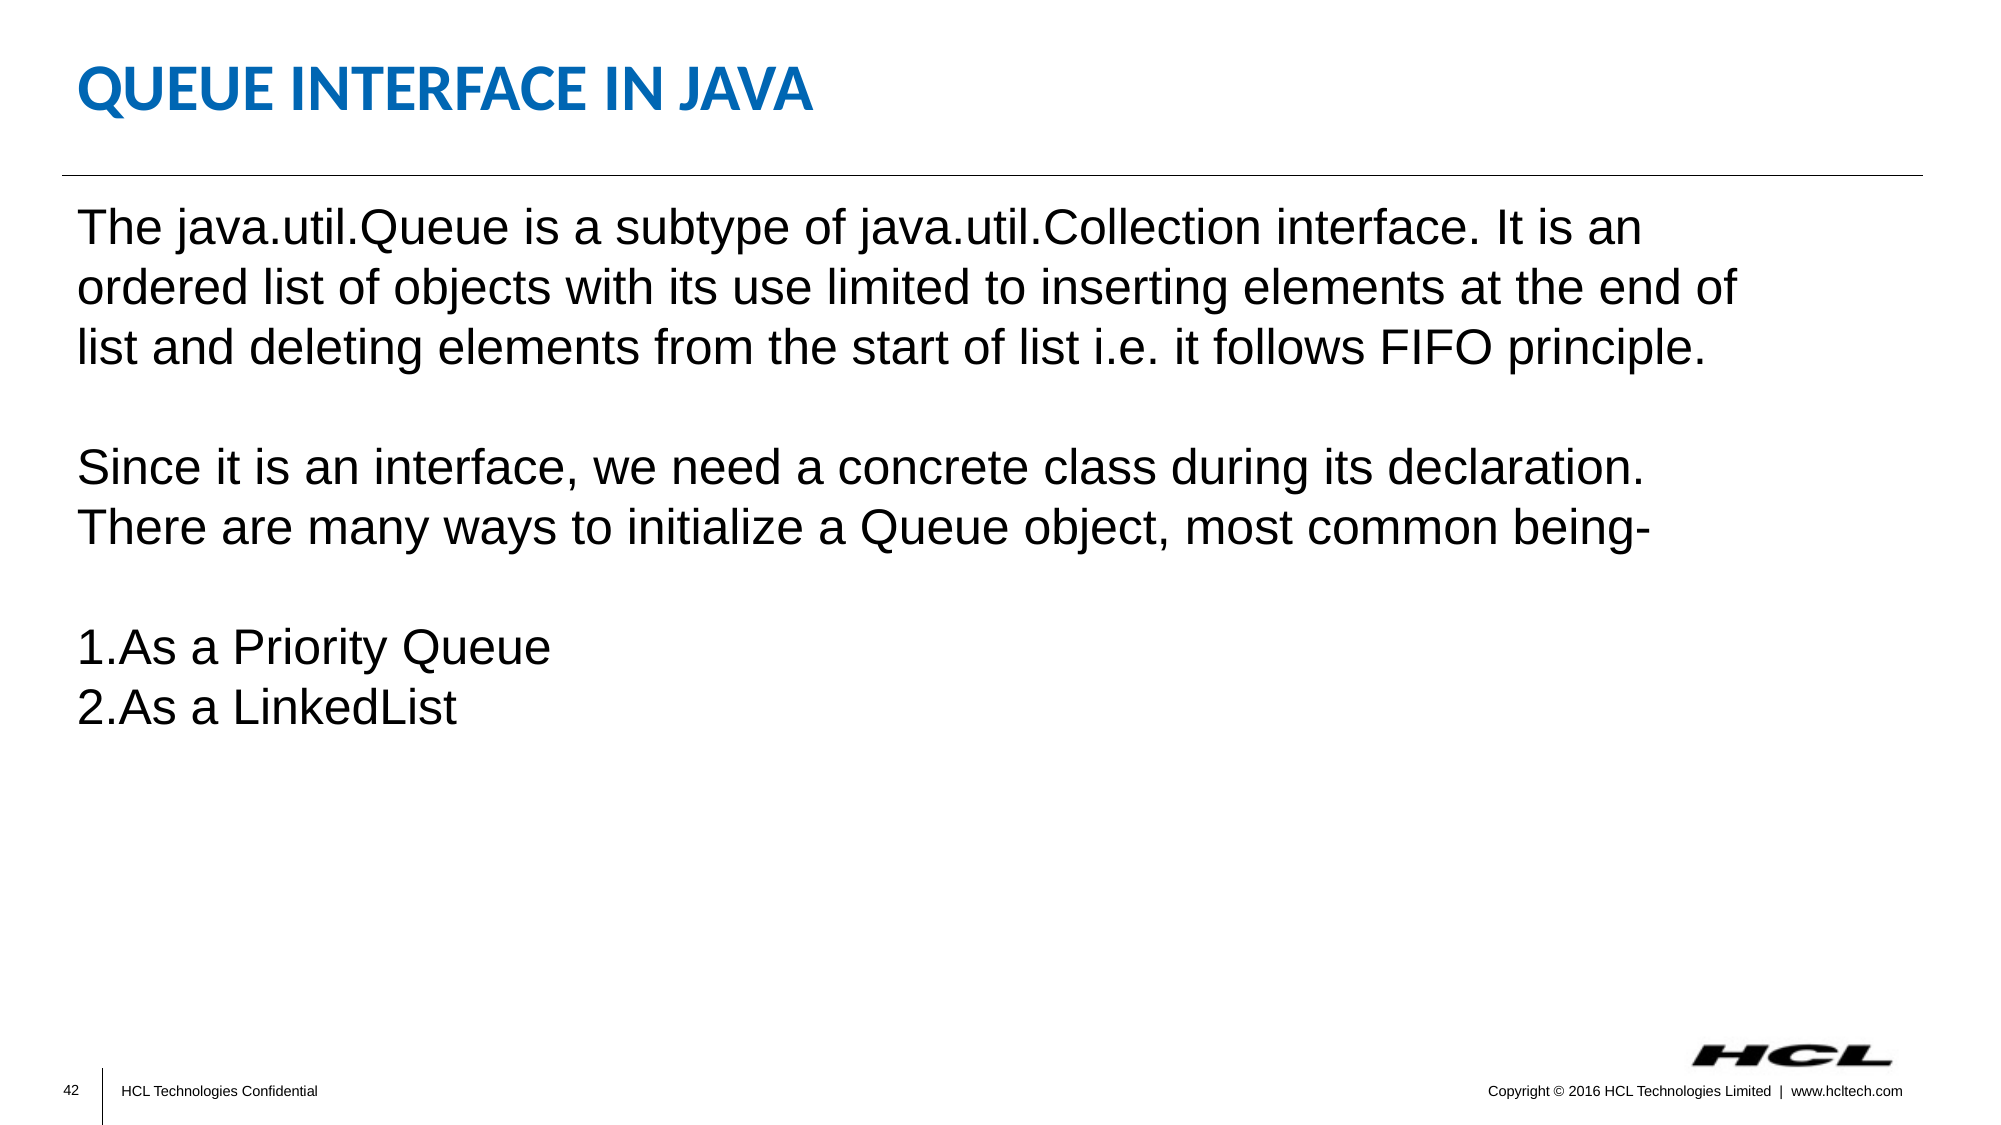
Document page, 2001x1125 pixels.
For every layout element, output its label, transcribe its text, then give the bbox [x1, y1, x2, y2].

picture [1660, 1024, 1924, 1080]
text_box The java.util.Queue is a subtype of java.util.Collection interface. It is an ordered list of objects with its use limited to inserting elements at the end of list and deleting elements from the start of list i.e. it follows FIFO principle. Since it is an interface, we need a concrete class during its declaration. There are many ways to initialize a Queue object, most common being- As a Priority Queue As a LinkedList [62, 187, 1781, 743]
title Queue Interface In Java [62, 42, 1781, 144]
